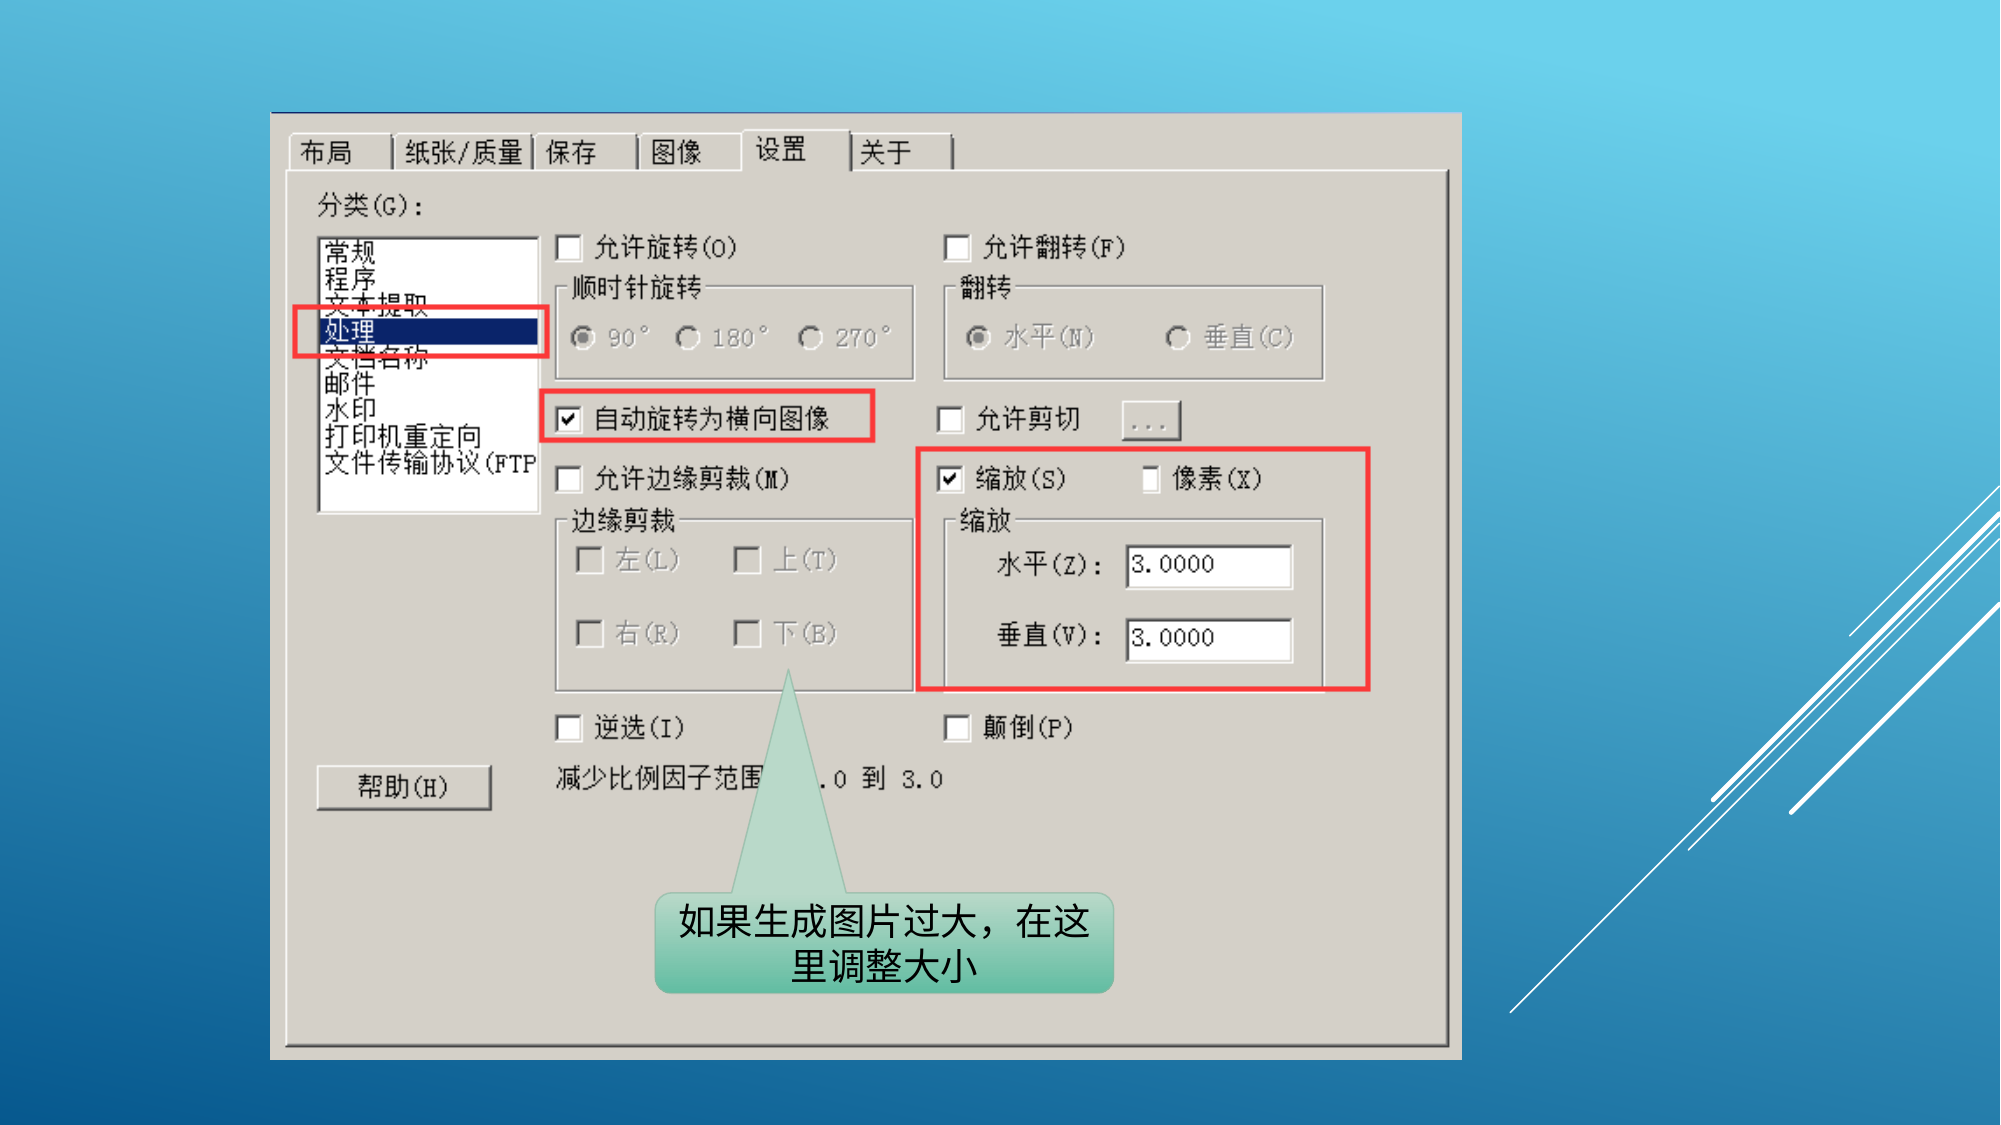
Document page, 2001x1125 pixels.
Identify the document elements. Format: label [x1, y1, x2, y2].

picture [269, 112, 1462, 1060]
